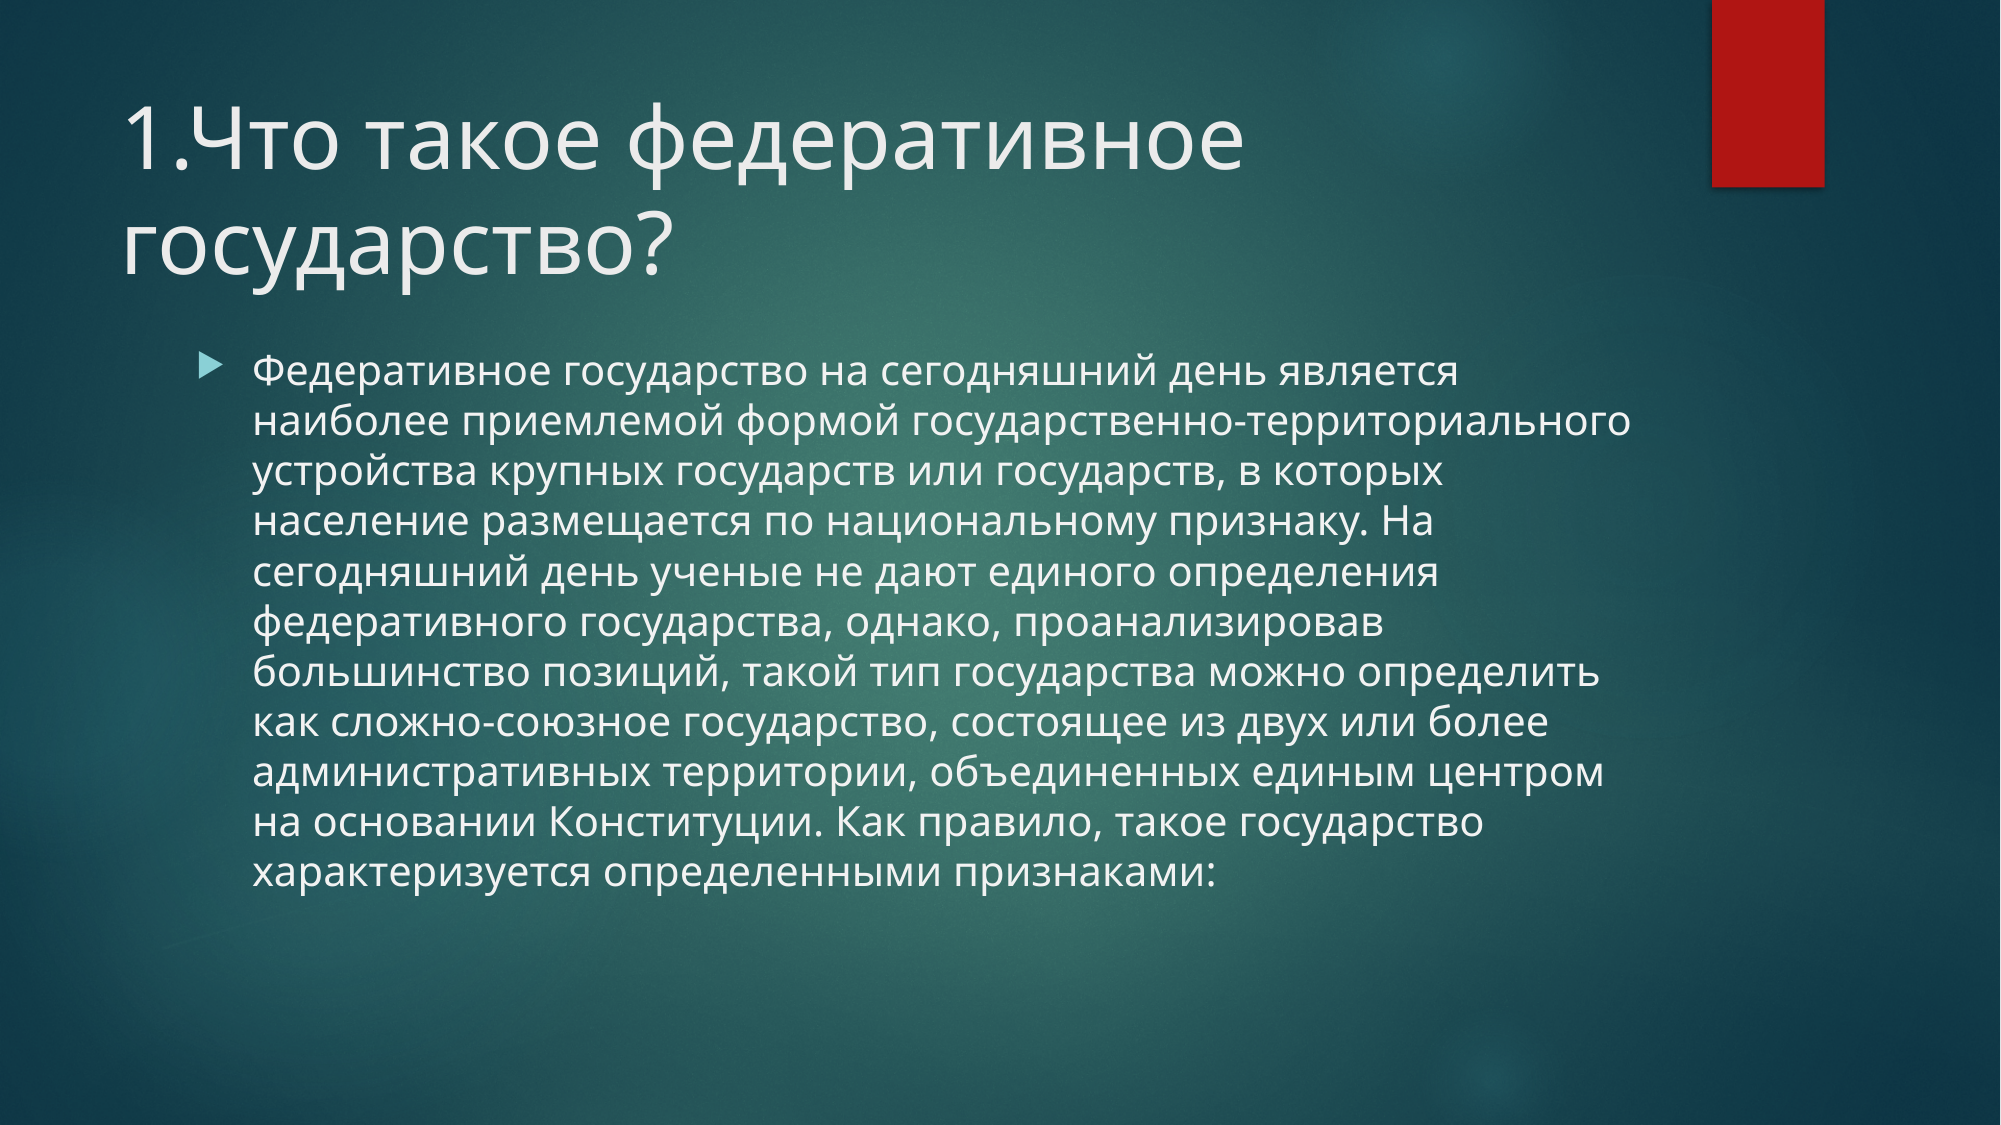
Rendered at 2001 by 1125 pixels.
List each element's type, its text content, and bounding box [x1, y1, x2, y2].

picture [0, 0, 2001, 1125]
list Федеративное государство на сегодняшний день является наиболее приемлемой формой государственно-территориального устройства крупных государств или государств, в которых население размещается по национальному признаку. На сегодняшний день ученые не дают единого определения федеративного государства, однако, проанализировав большинство позиций, такой тип государства можно определить как сложно-союзное государство, состоящее из двух или более административных территории, объединенных единым центром на основании Конституции. Как правило, такое государство характеризуется определенными признаками: [181, 336, 1649, 1025]
title 1.Что такое федеративное государство? [106, 74, 1649, 304]
